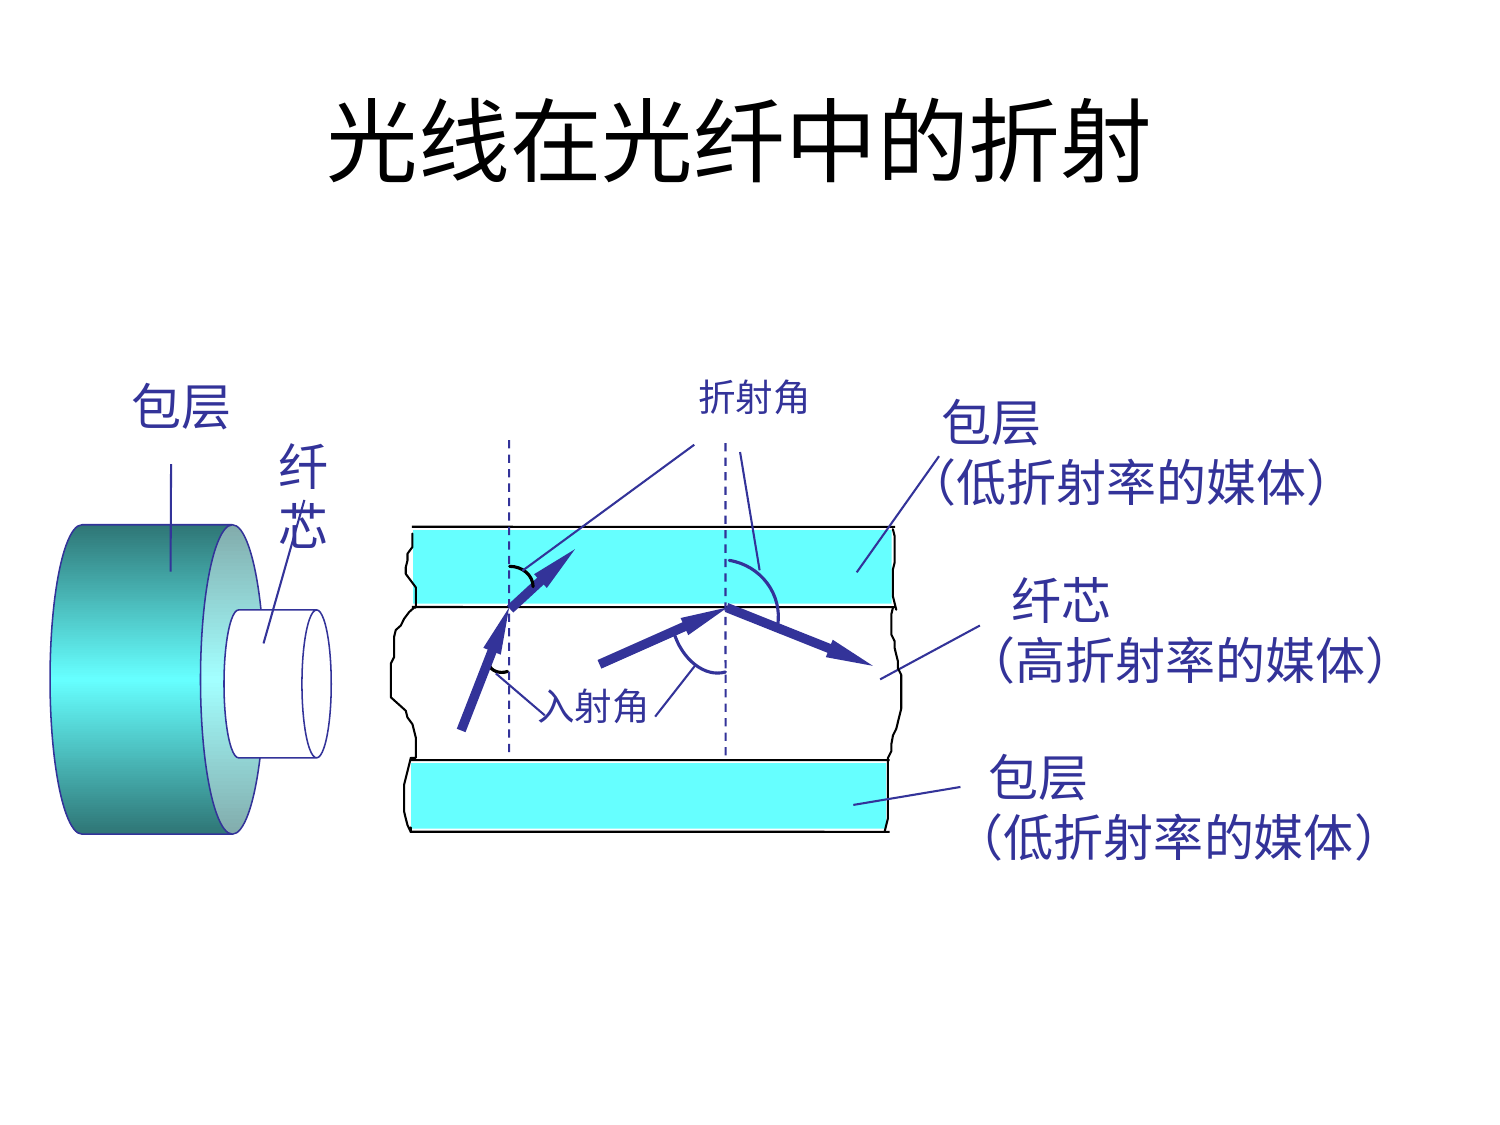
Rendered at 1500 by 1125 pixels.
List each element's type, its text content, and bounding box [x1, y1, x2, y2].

text_box [223, 609, 332, 758]
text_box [409, 759, 890, 832]
list 拨号接入：Modem拨号接入、ISDN拨号接入和ADSL拨号接入。 用户需要向当地ISP申请拨号接入服务。 拨号接入需要一条专线连接入网计算机和ISP服务器，需要安装相应的通信软件，通常拨号接入需要进行帐号和密码的验证。 [301, 611, 332, 757]
text_box 纤芯 （高折射率的媒体） [950, 562, 1473, 758]
title 光线在光纤中的折射 [75, 45, 1425, 233]
text_box [673, 620, 726, 674]
text_box 包层 [117, 367, 247, 443]
text_box [770, 625, 873, 666]
text_box 包层 （低折射率的媒体） [891, 384, 1372, 520]
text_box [411, 526, 896, 608]
text_box 入射角 [522, 675, 703, 735]
text_box [390, 613, 416, 758]
text_box [50, 524, 261, 835]
text_box 折射角 [683, 366, 826, 427]
text_box [720, 616, 779, 626]
text_box 纤芯 [264, 428, 379, 563]
text_box [888, 615, 902, 758]
text_box [680, 616, 716, 628]
text_box 包层 （低折射率的媒体） [939, 738, 1419, 874]
text_box [461, 616, 508, 731]
text_box [488, 659, 508, 673]
title 拨号上网 [200, 524, 261, 834]
